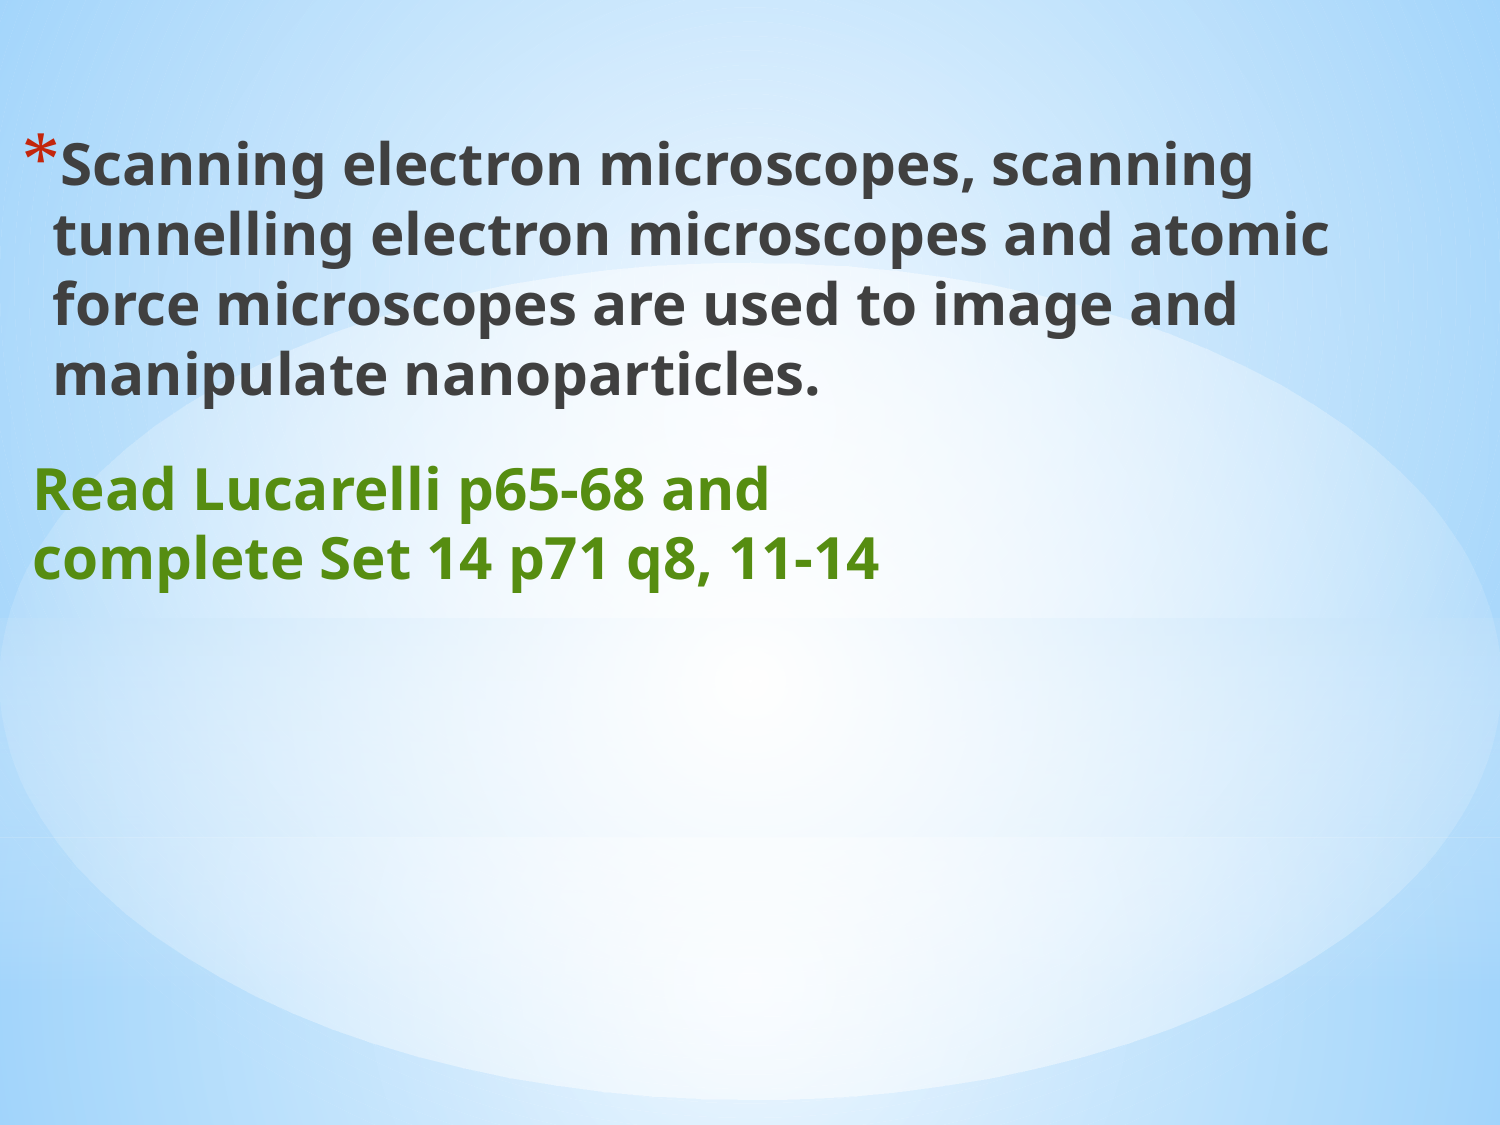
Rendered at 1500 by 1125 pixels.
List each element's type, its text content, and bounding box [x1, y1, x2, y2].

text_box Read Lucarelli p65-68 and complete Set 14 p71 q8, 11-14 [17, 444, 916, 599]
list Scanning electron microscopes, scanning tunnelling electron microscopes and atomic force microscopes are used to image and manipulate nanoparticles. [0, 120, 1500, 690]
